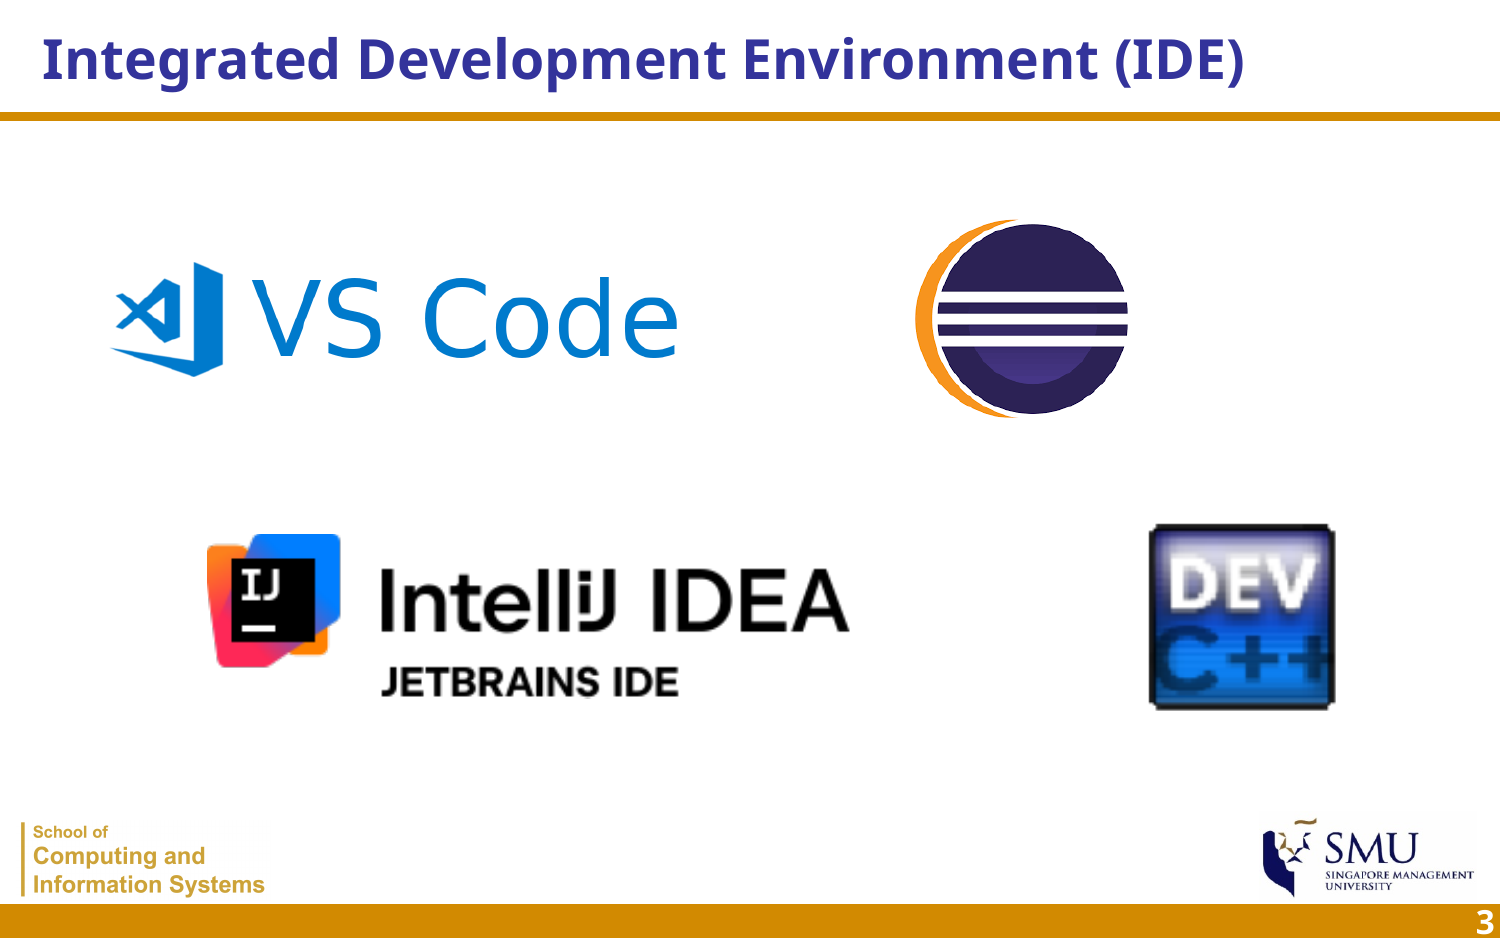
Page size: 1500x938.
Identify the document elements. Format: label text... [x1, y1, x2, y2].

title Integrated Development Environment (IDE) [27, 0, 1298, 132]
picture [96, 233, 701, 404]
picture [1259, 811, 1477, 902]
picture [16, 820, 271, 901]
picture [1142, 517, 1339, 716]
picture [207, 533, 852, 699]
slide_number 3 [1297, 893, 1500, 925]
picture [915, 219, 1128, 418]
